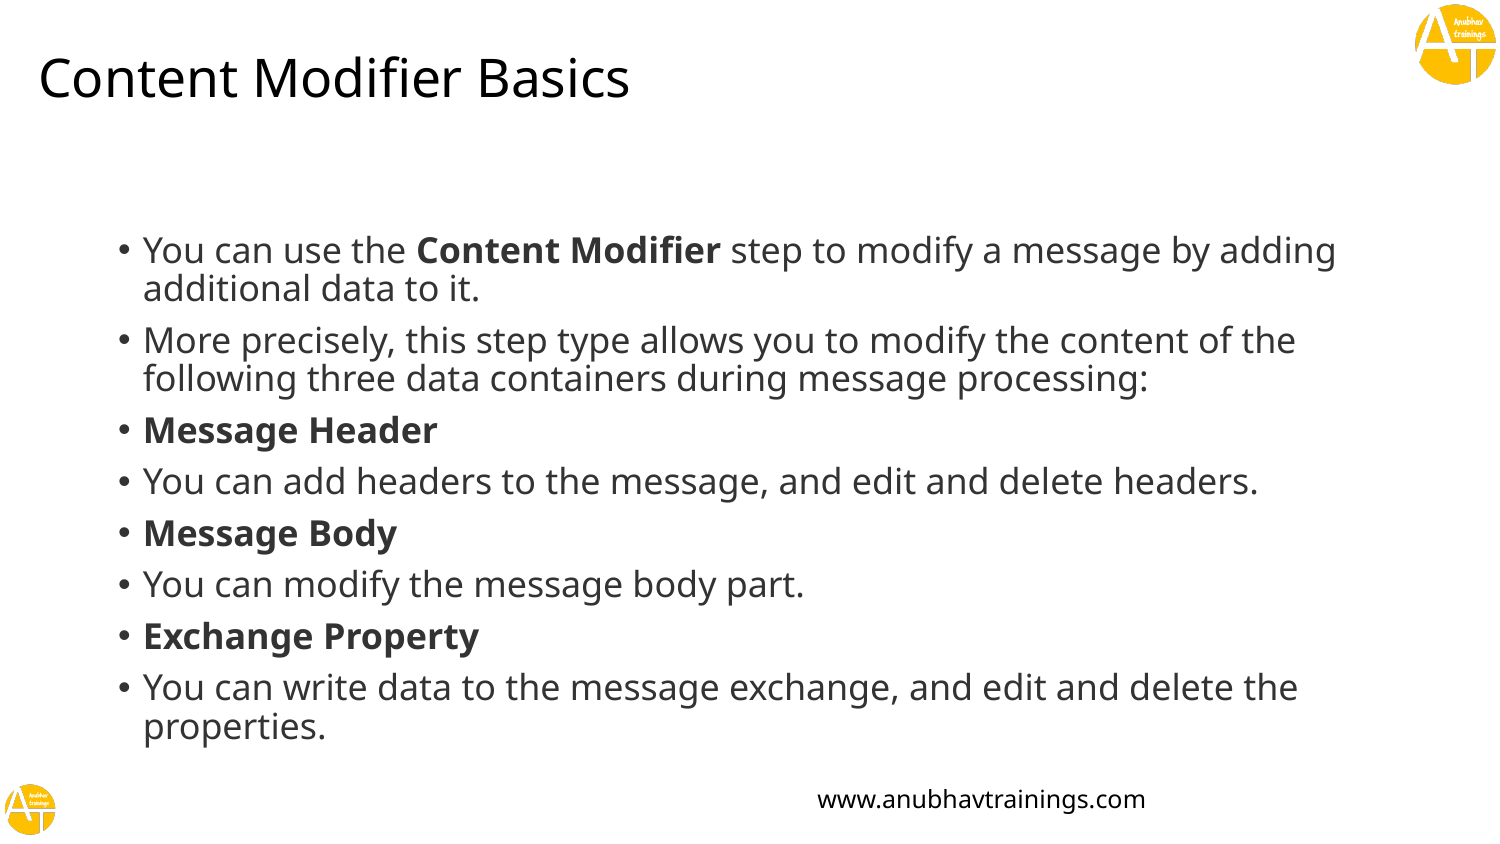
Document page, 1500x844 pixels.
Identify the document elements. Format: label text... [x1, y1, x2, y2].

picture [0, 781, 58, 839]
list You can use the Content Modifier step to modify a message by adding additional data to it. More precisely, this step type allows you to modify the content of the following three data containers during message processing: Message Header You can add headers to the message, and edit and delete headers. Message Body You can modify the message body part. Exchange Property You can write data to the message exchange, and edit and delete the properties. [103, 224, 1397, 760]
text_box Content Modifier Basics [23, 42, 1317, 150]
picture [1407, 0, 1500, 91]
